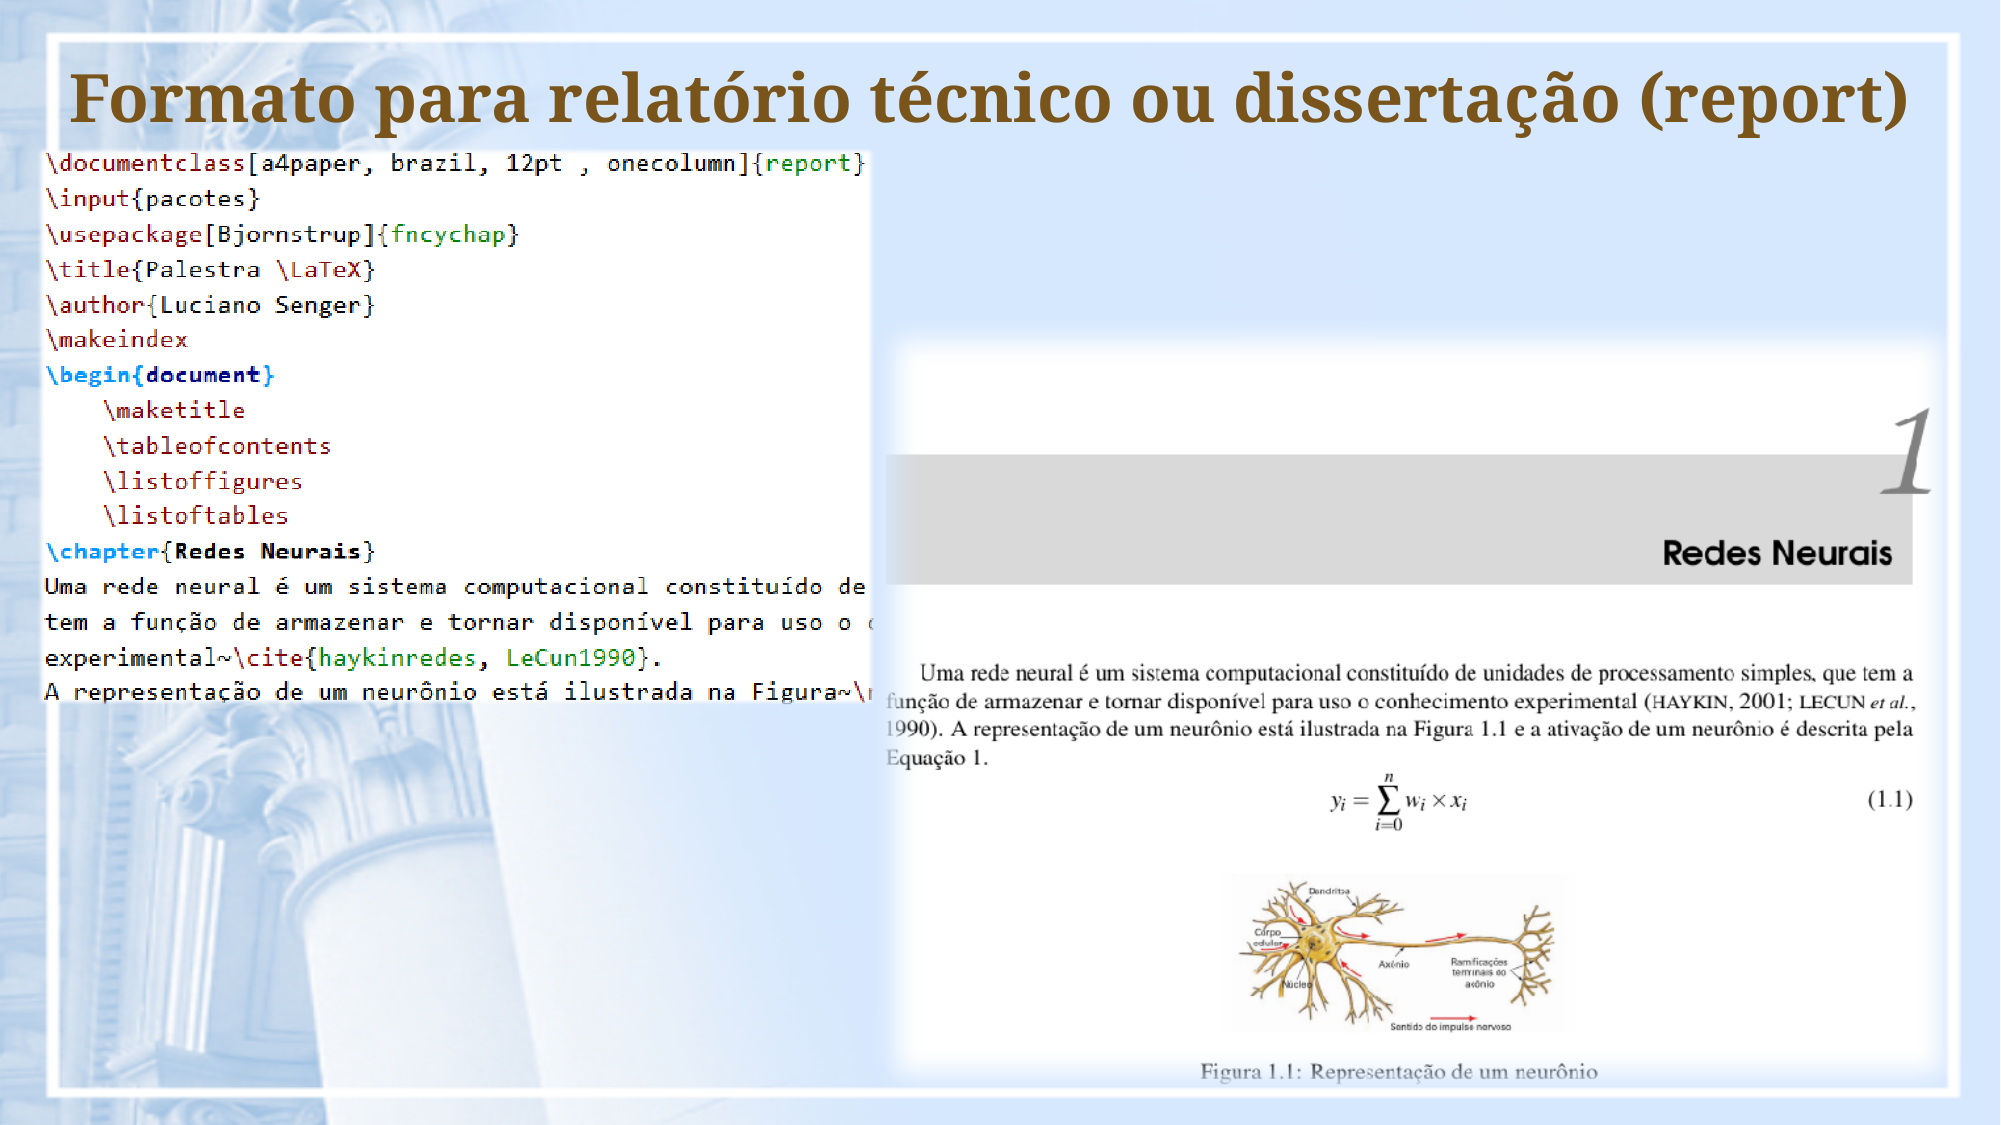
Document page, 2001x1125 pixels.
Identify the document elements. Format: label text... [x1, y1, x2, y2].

picture [0, 0, 2001, 1125]
title Formato para relatório técnico ou dissertação (report) [54, 42, 1944, 149]
